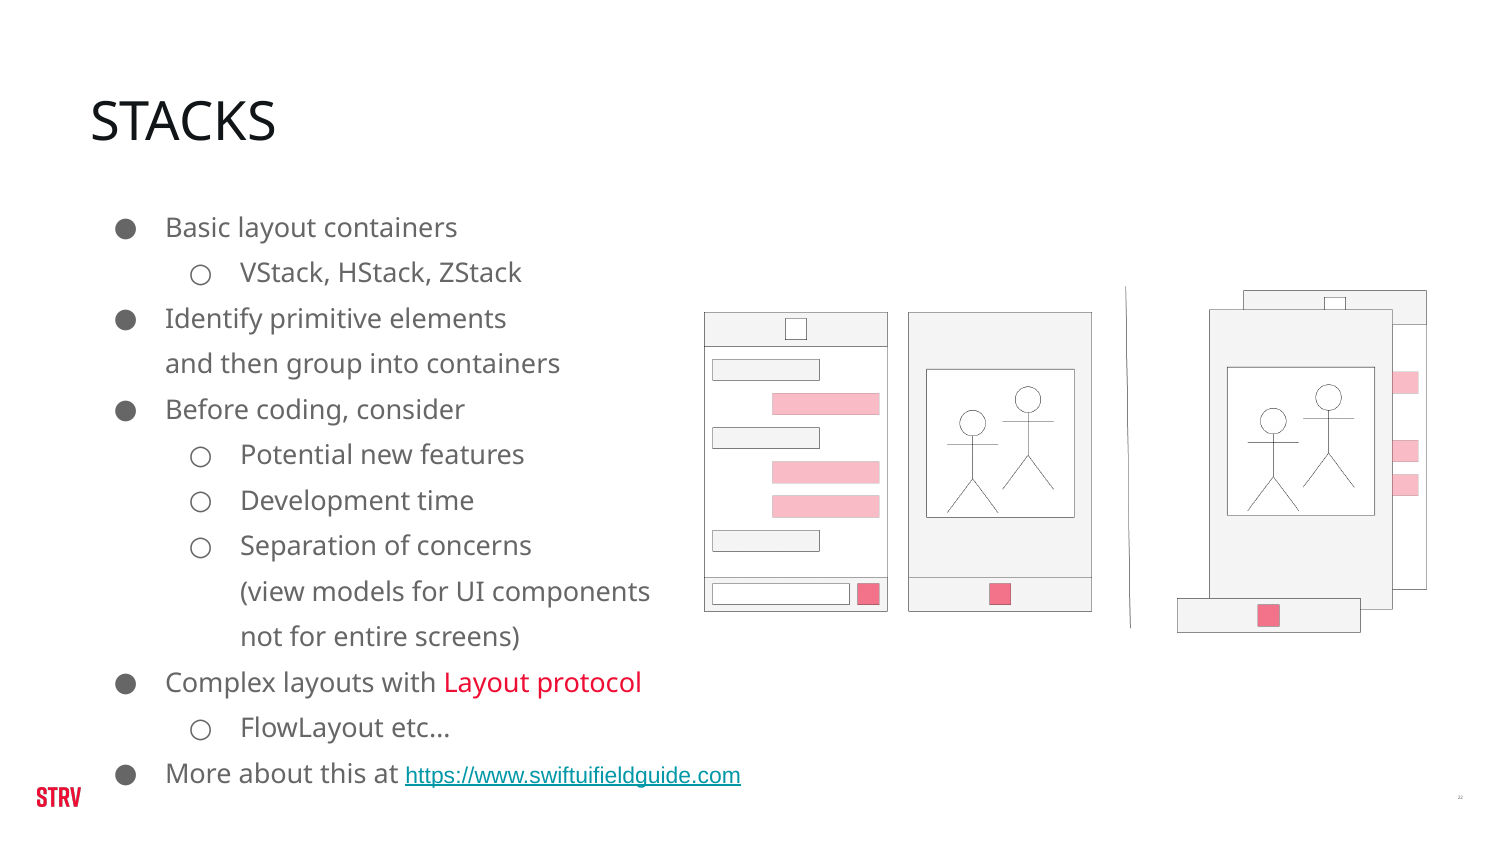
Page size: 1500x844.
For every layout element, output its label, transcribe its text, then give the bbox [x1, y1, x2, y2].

picture [704, 286, 1427, 633]
picture [37, 787, 81, 807]
slide_number ‹#› [1411, 779, 1478, 816]
list Basic layout containers VStack, HStack, ZStack Identify primitive elements and then group into containers Before coding, consider Potential new features Development time Separation of concerns (view models for UI components not for entire screens) Complex layouts with Layout protocol FlowLayout etc… More about this at https://www.swiftuifieldguide.com [0, 197, 1500, 744]
title STACKS [0, 86, 1500, 140]
